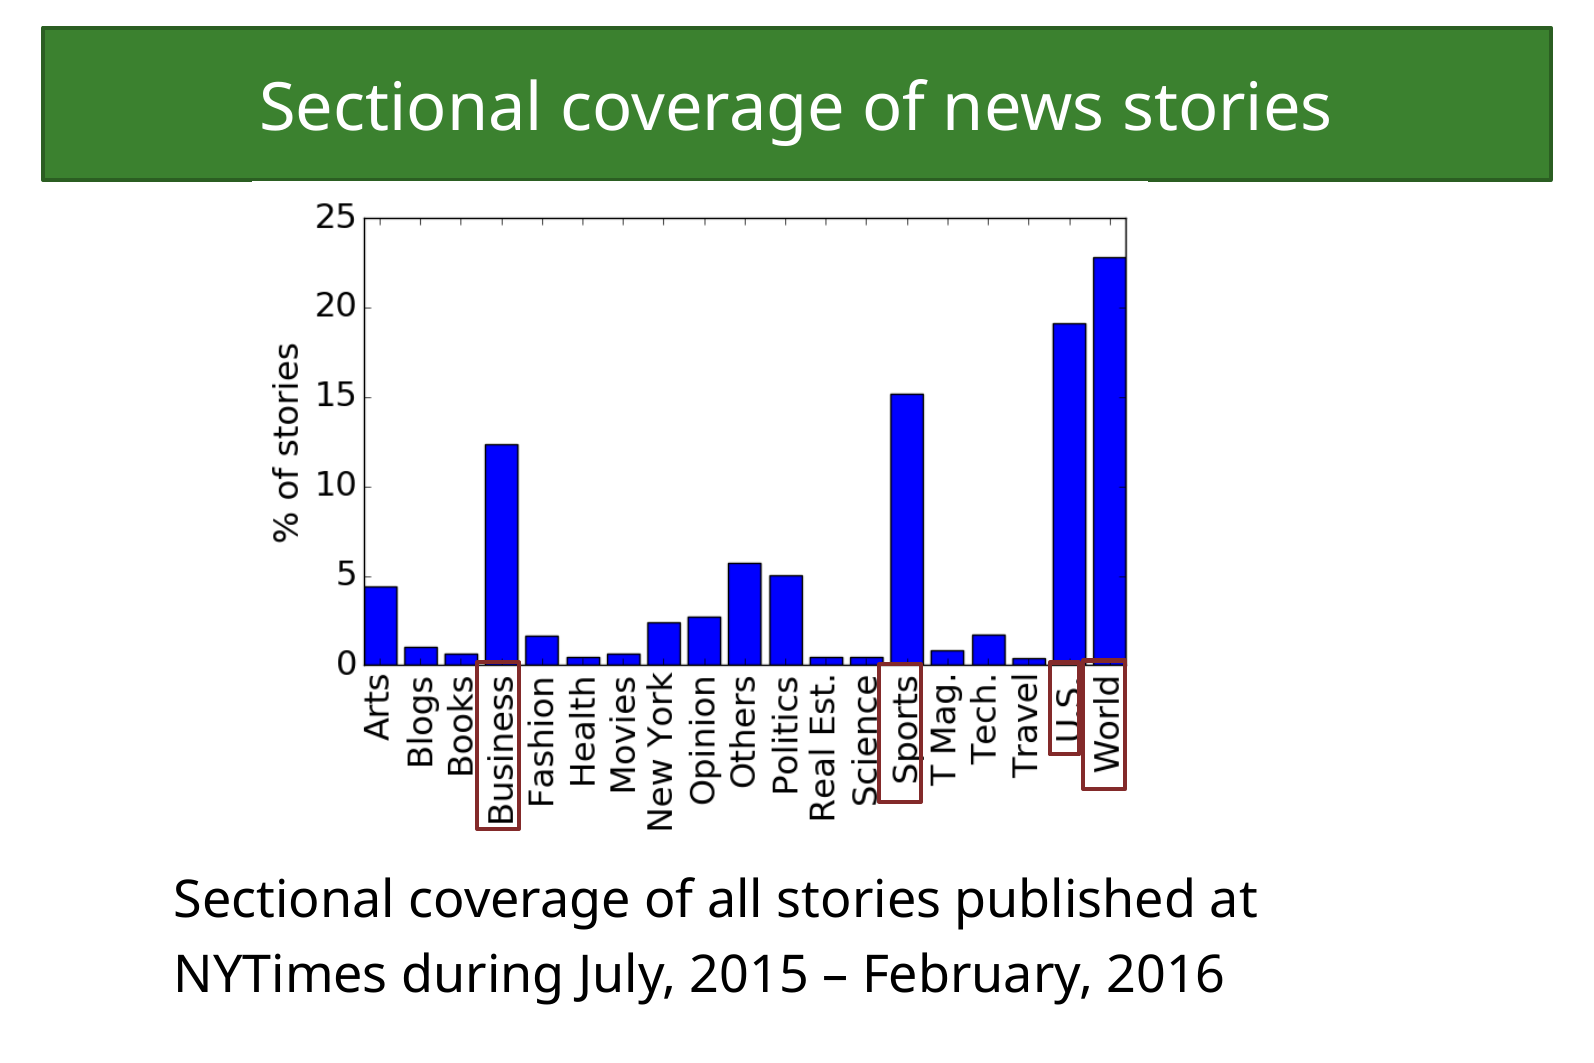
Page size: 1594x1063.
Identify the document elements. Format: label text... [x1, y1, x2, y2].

picture [252, 181, 1148, 853]
text_box Sectional coverage of all stories published at NYTimes during July, 2015 – February, 2016 [166, 858, 1280, 1011]
title Sectional coverage of news stories [41, 26, 1553, 182]
